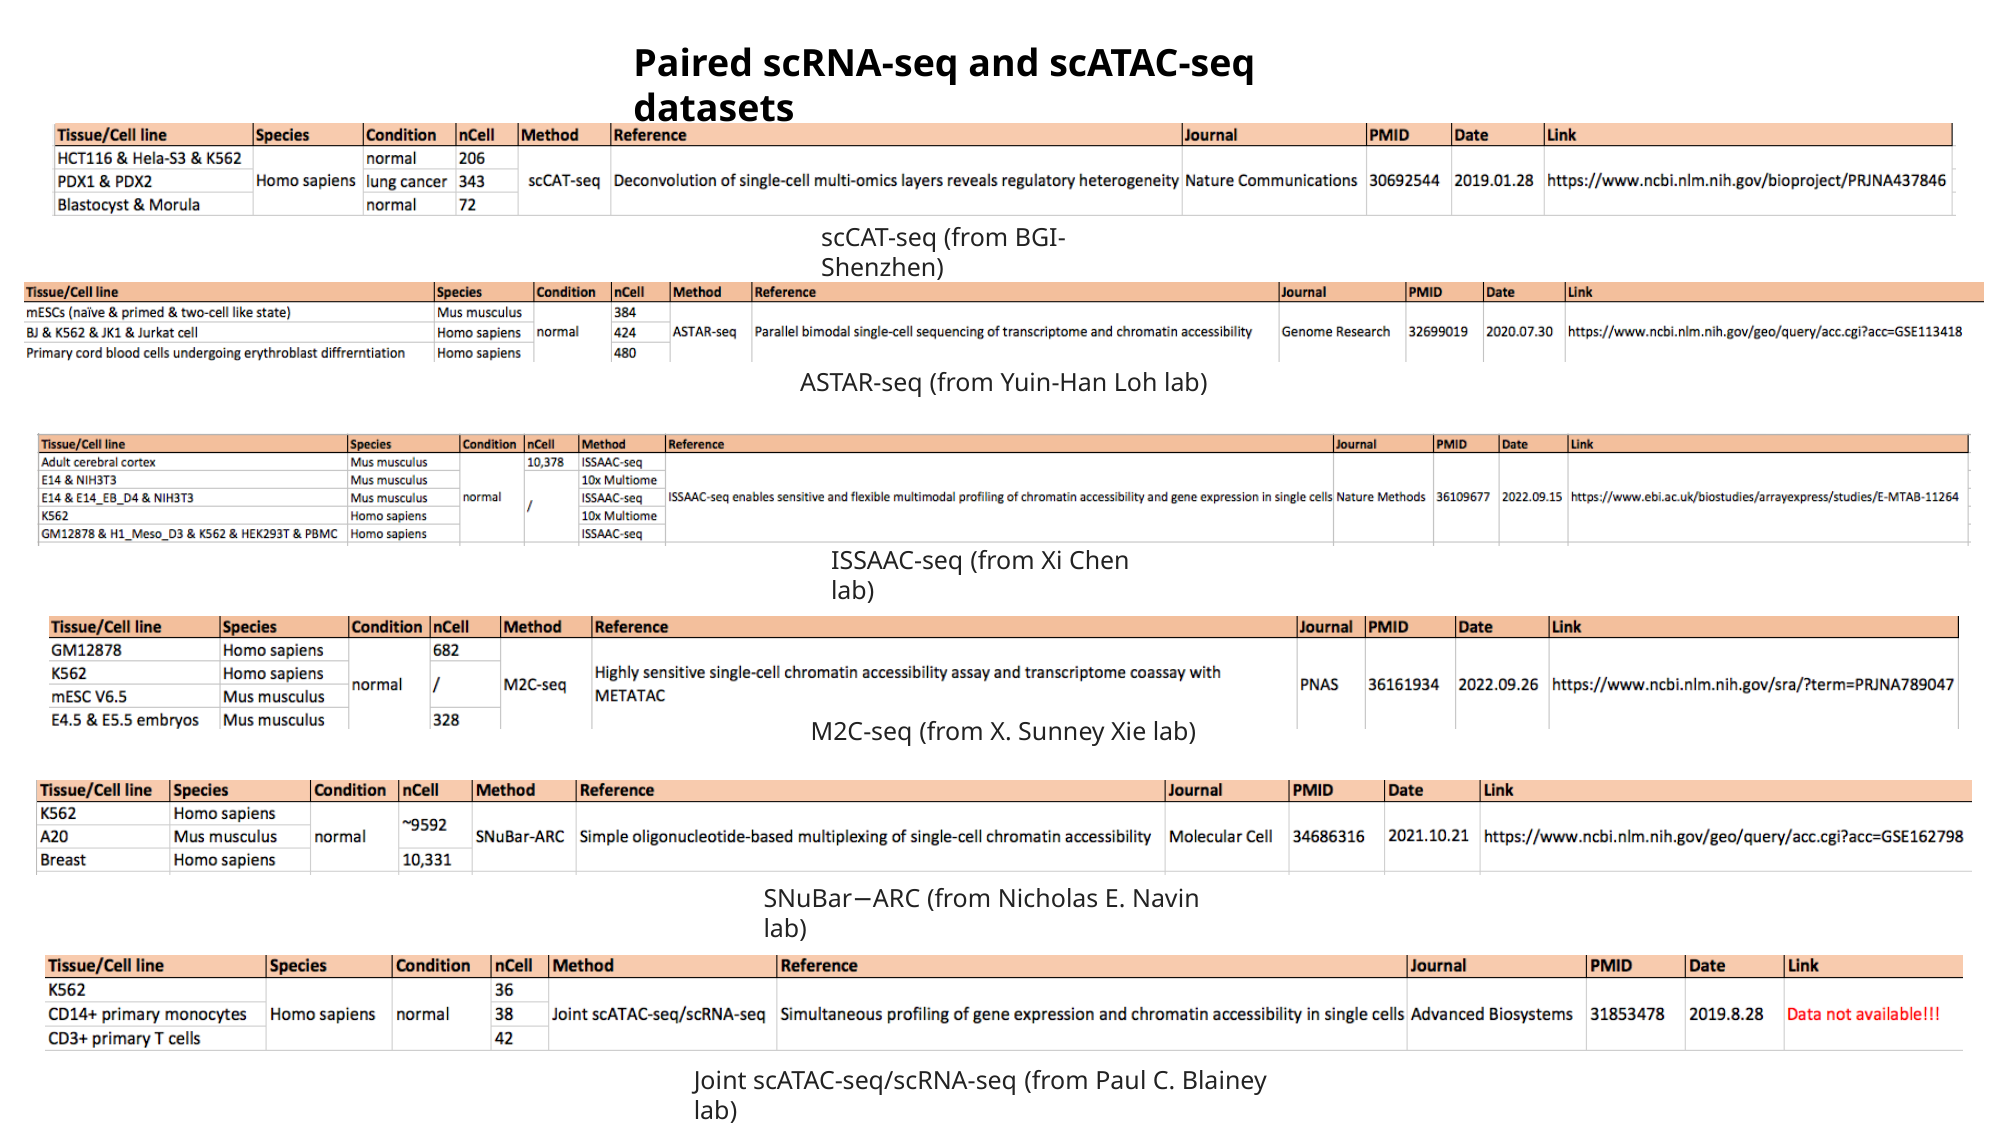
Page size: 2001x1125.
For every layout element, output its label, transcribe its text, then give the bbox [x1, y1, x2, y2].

text_box scCAT-seq (from BGI-Shenzhen) [806, 216, 1202, 282]
picture [35, 780, 1972, 875]
text_box M2C-seq (from X. Sunney Xie lab) [795, 729, 1212, 754]
picture [45, 955, 1963, 1051]
picture [52, 123, 1956, 216]
text_box SNuBar−ARC (from Nicholas E. Navin lab) [748, 875, 1260, 950]
picture [49, 616, 1959, 729]
text_box ISSAAC-seq (from Xi Chen lab) [816, 546, 1192, 613]
picture [37, 433, 1971, 546]
text_box Joint scATAC-seq/scRNA-seq (from Paul C. Blainey lab) [679, 1056, 1329, 1125]
text_box Paired scRNA-seq and scATAC-seq datasets [618, 31, 1390, 123]
text_box ASTAR-seq (from Yuin-Han Loh lab) [785, 362, 1223, 404]
picture [24, 282, 1984, 362]
